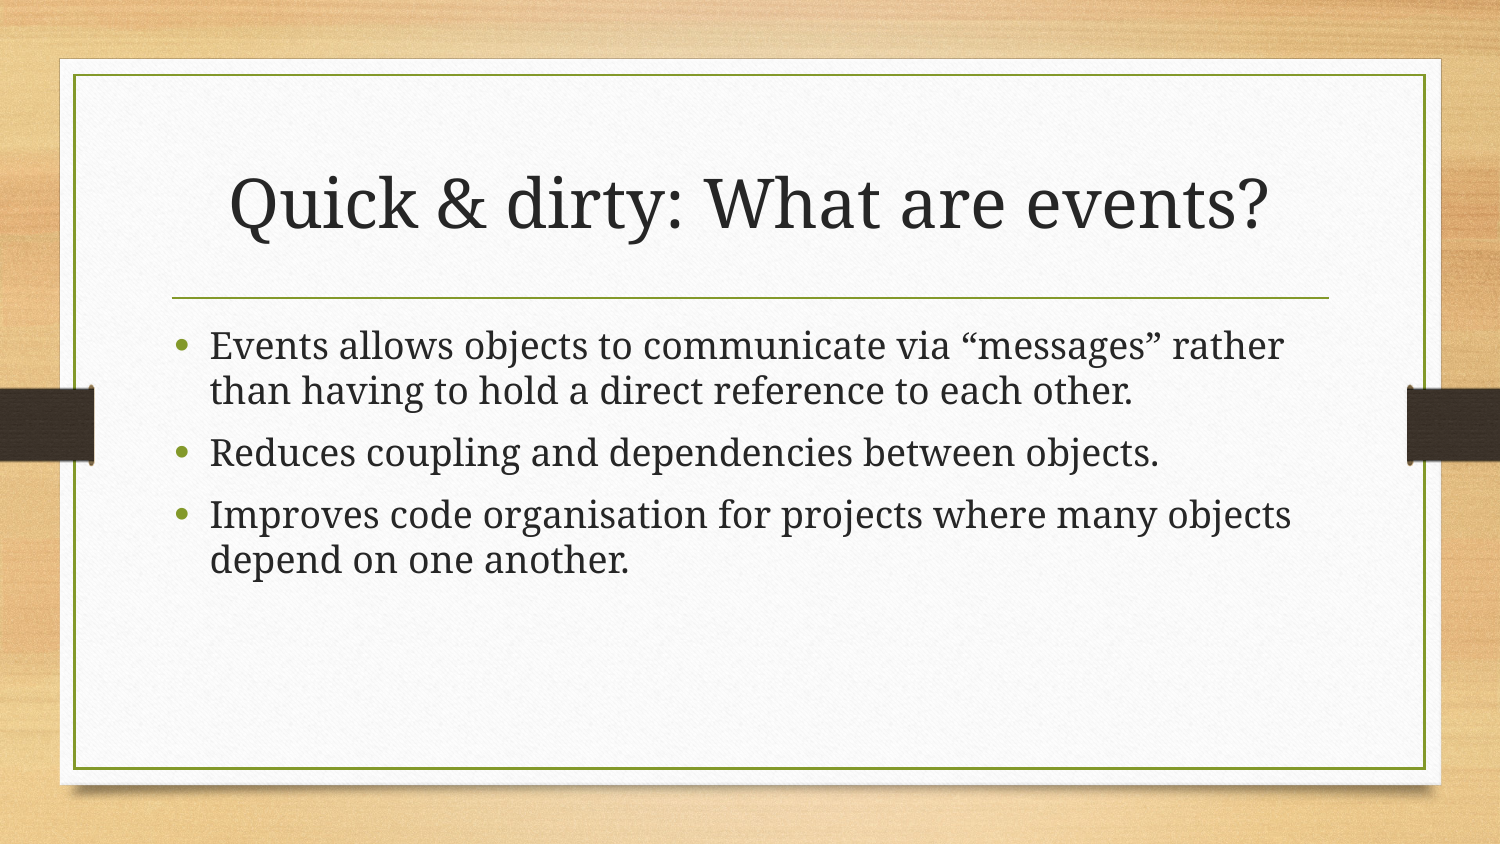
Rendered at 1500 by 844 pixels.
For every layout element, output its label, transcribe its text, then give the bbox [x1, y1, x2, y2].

picture [0, 0, 1500, 844]
title Quick & dirty: What are events? [159, 120, 1341, 282]
list Events allows objects to communicate via “messages” rather than having to hold a direct reference to each other. Reduces coupling and dependencies between objects. Improves code organisation for projects where many objects depend on one another. [159, 314, 1341, 723]
